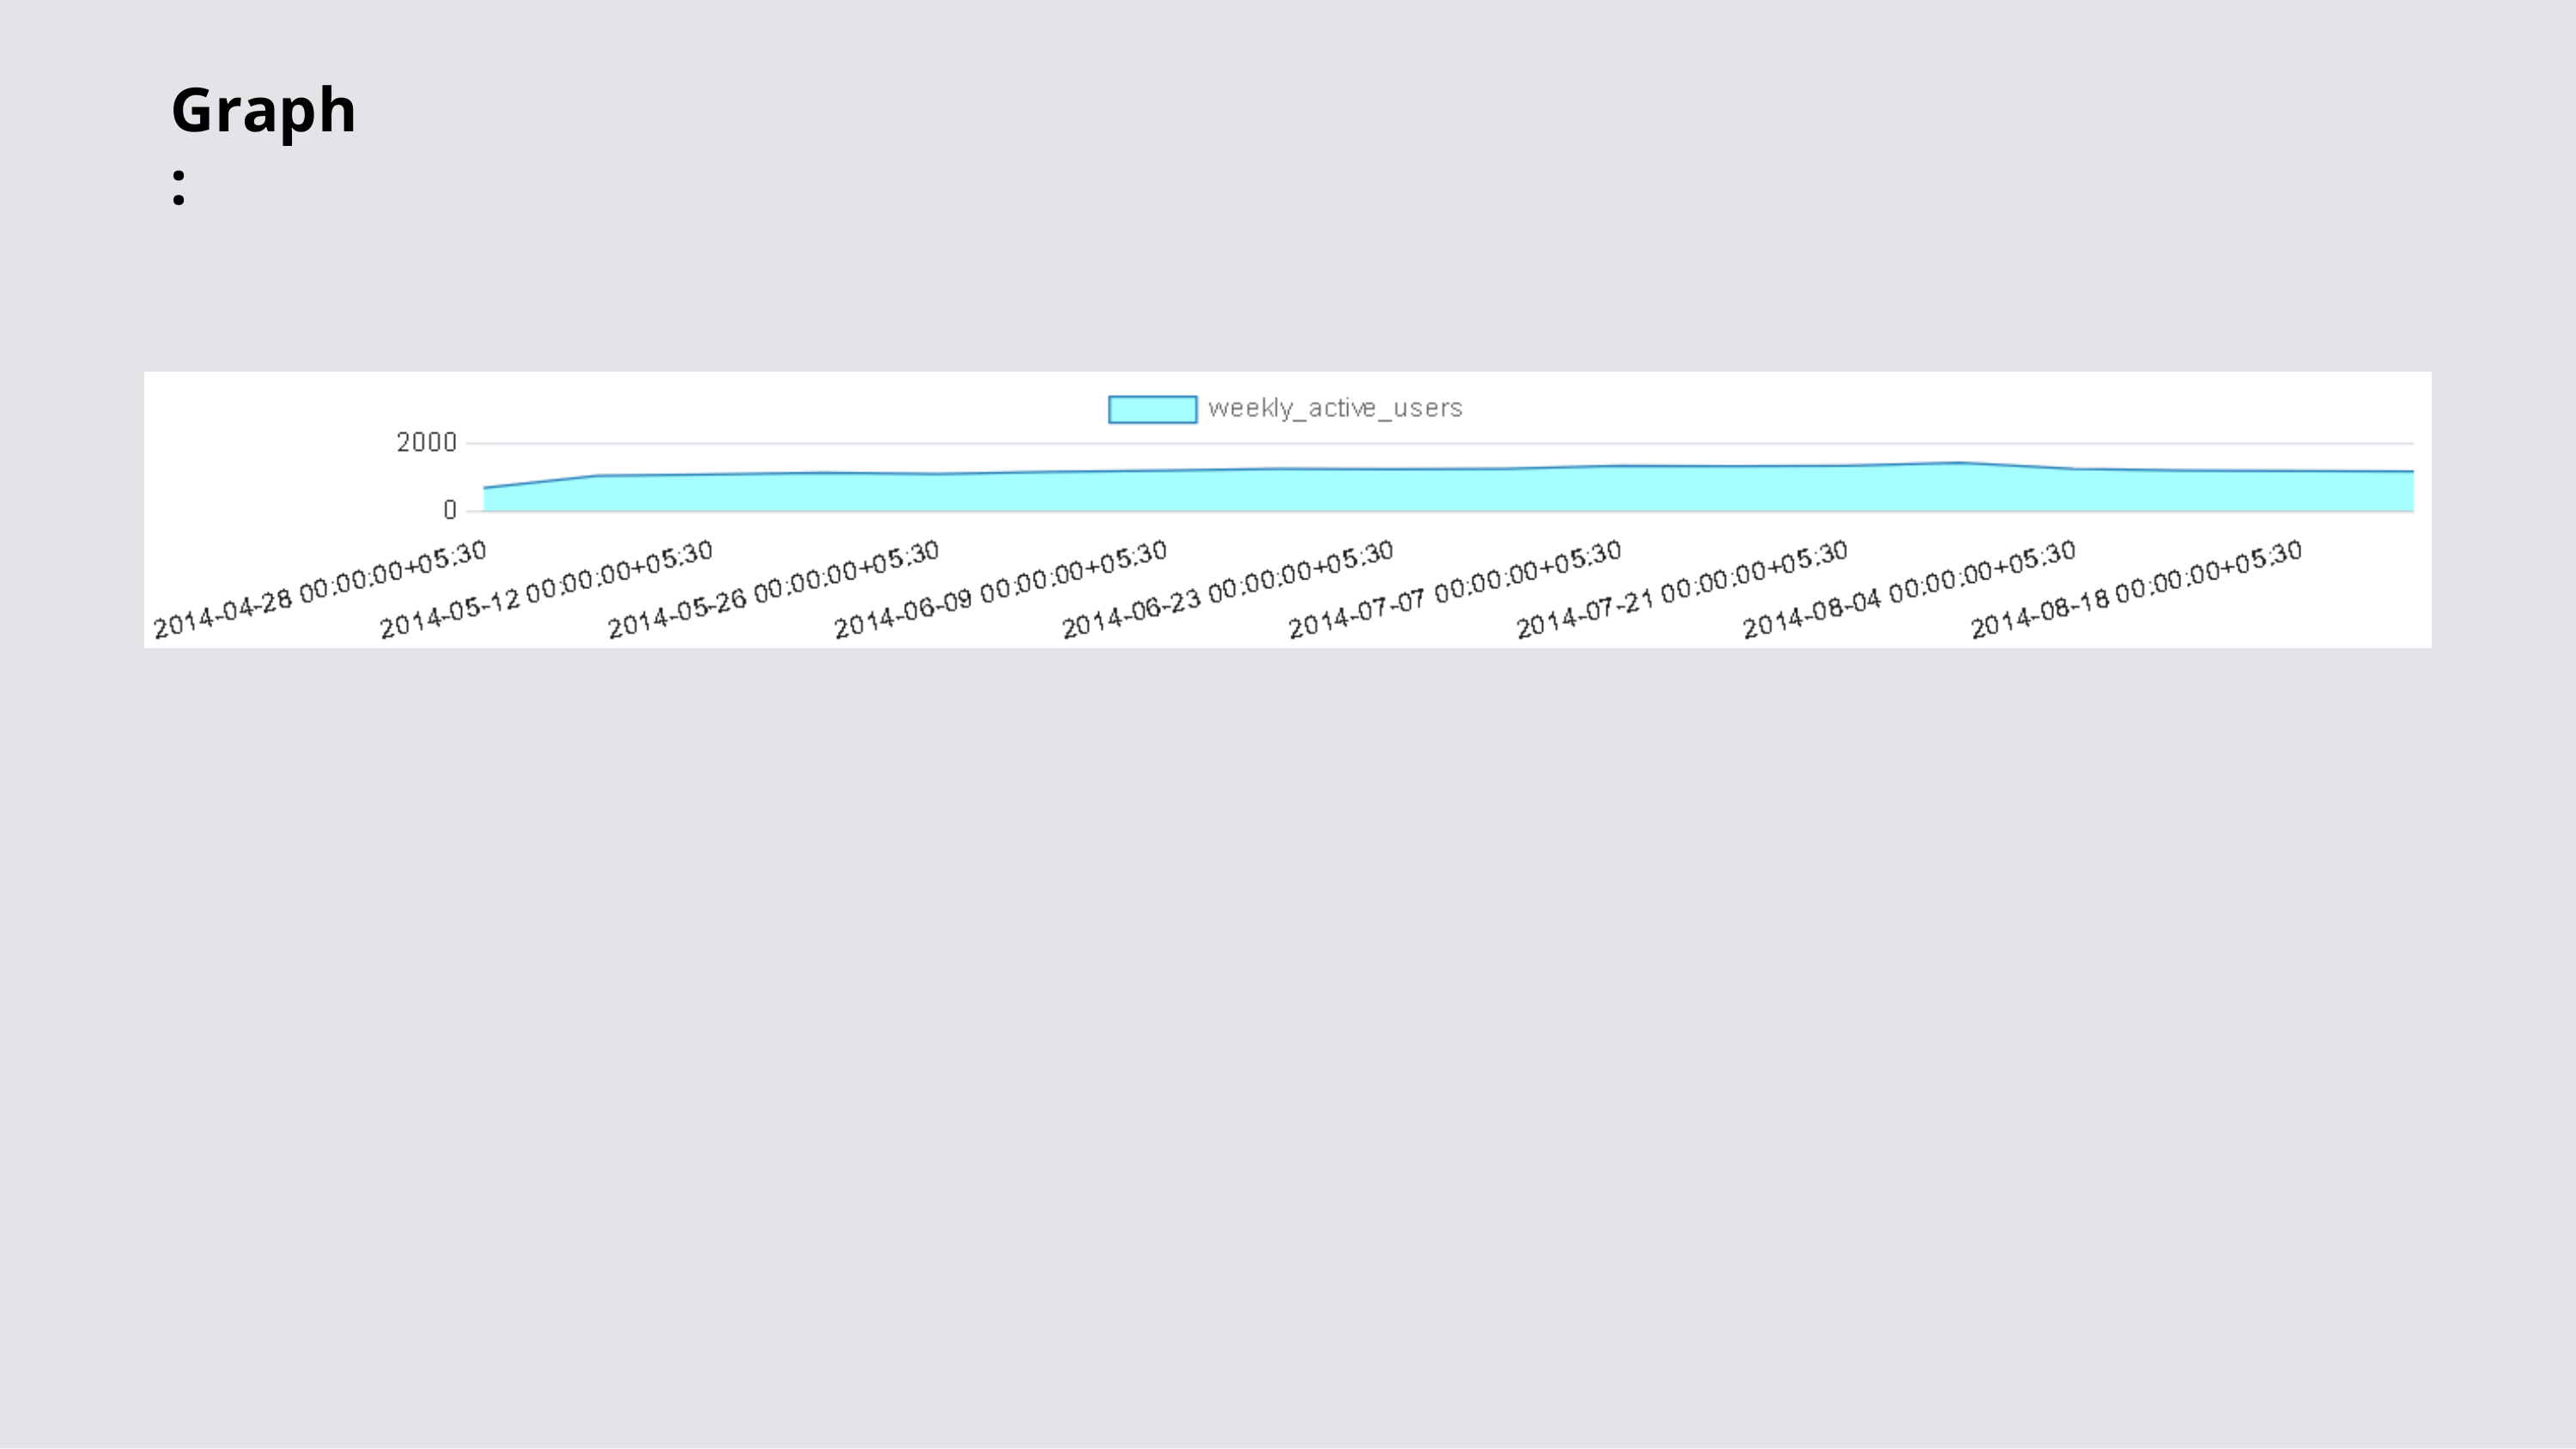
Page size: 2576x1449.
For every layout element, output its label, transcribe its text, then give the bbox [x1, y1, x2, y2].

picture [144, 371, 2432, 649]
title Graph: [168, 70, 373, 313]
